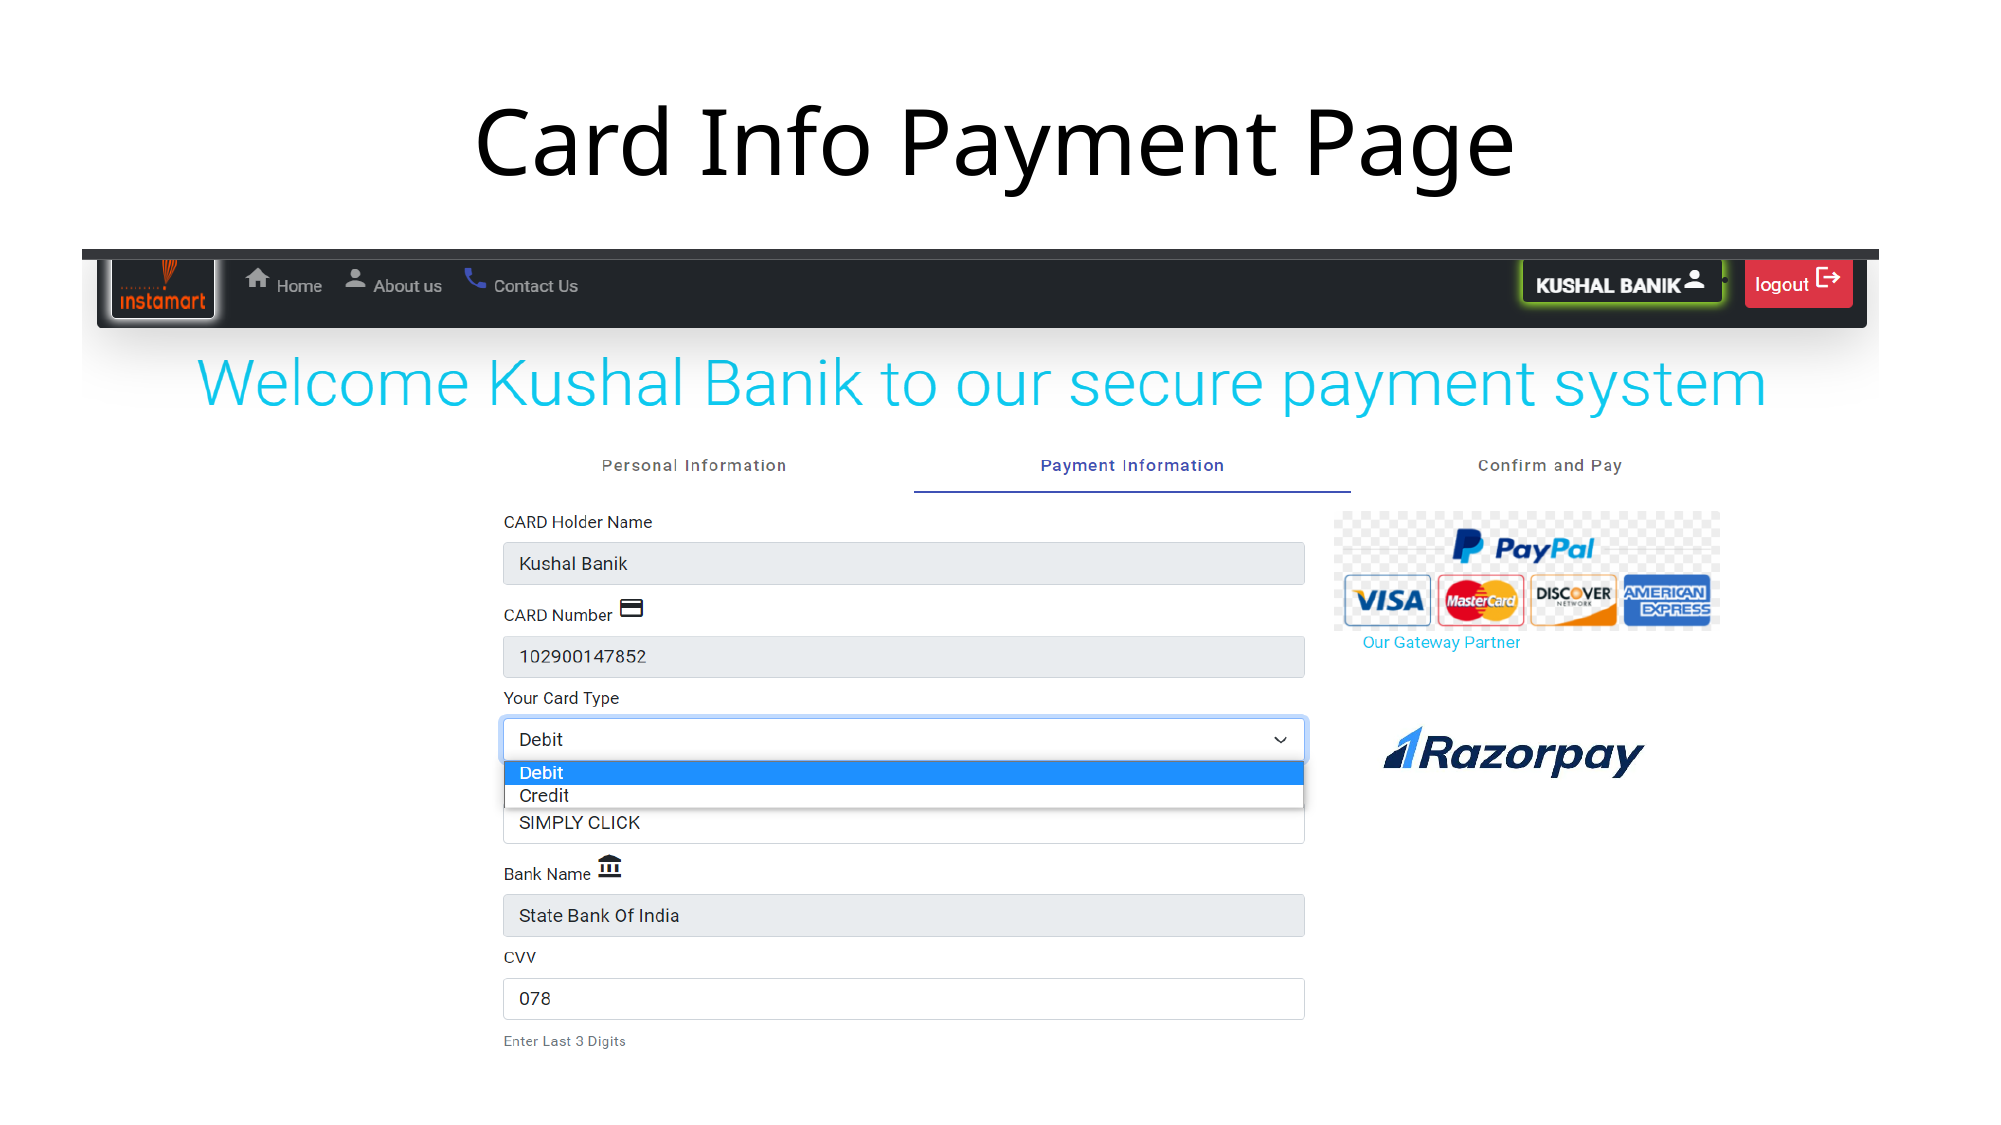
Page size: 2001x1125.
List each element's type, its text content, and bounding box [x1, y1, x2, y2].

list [82, 249, 1879, 1067]
title Card Info Payment Page [458, 59, 1863, 233]
